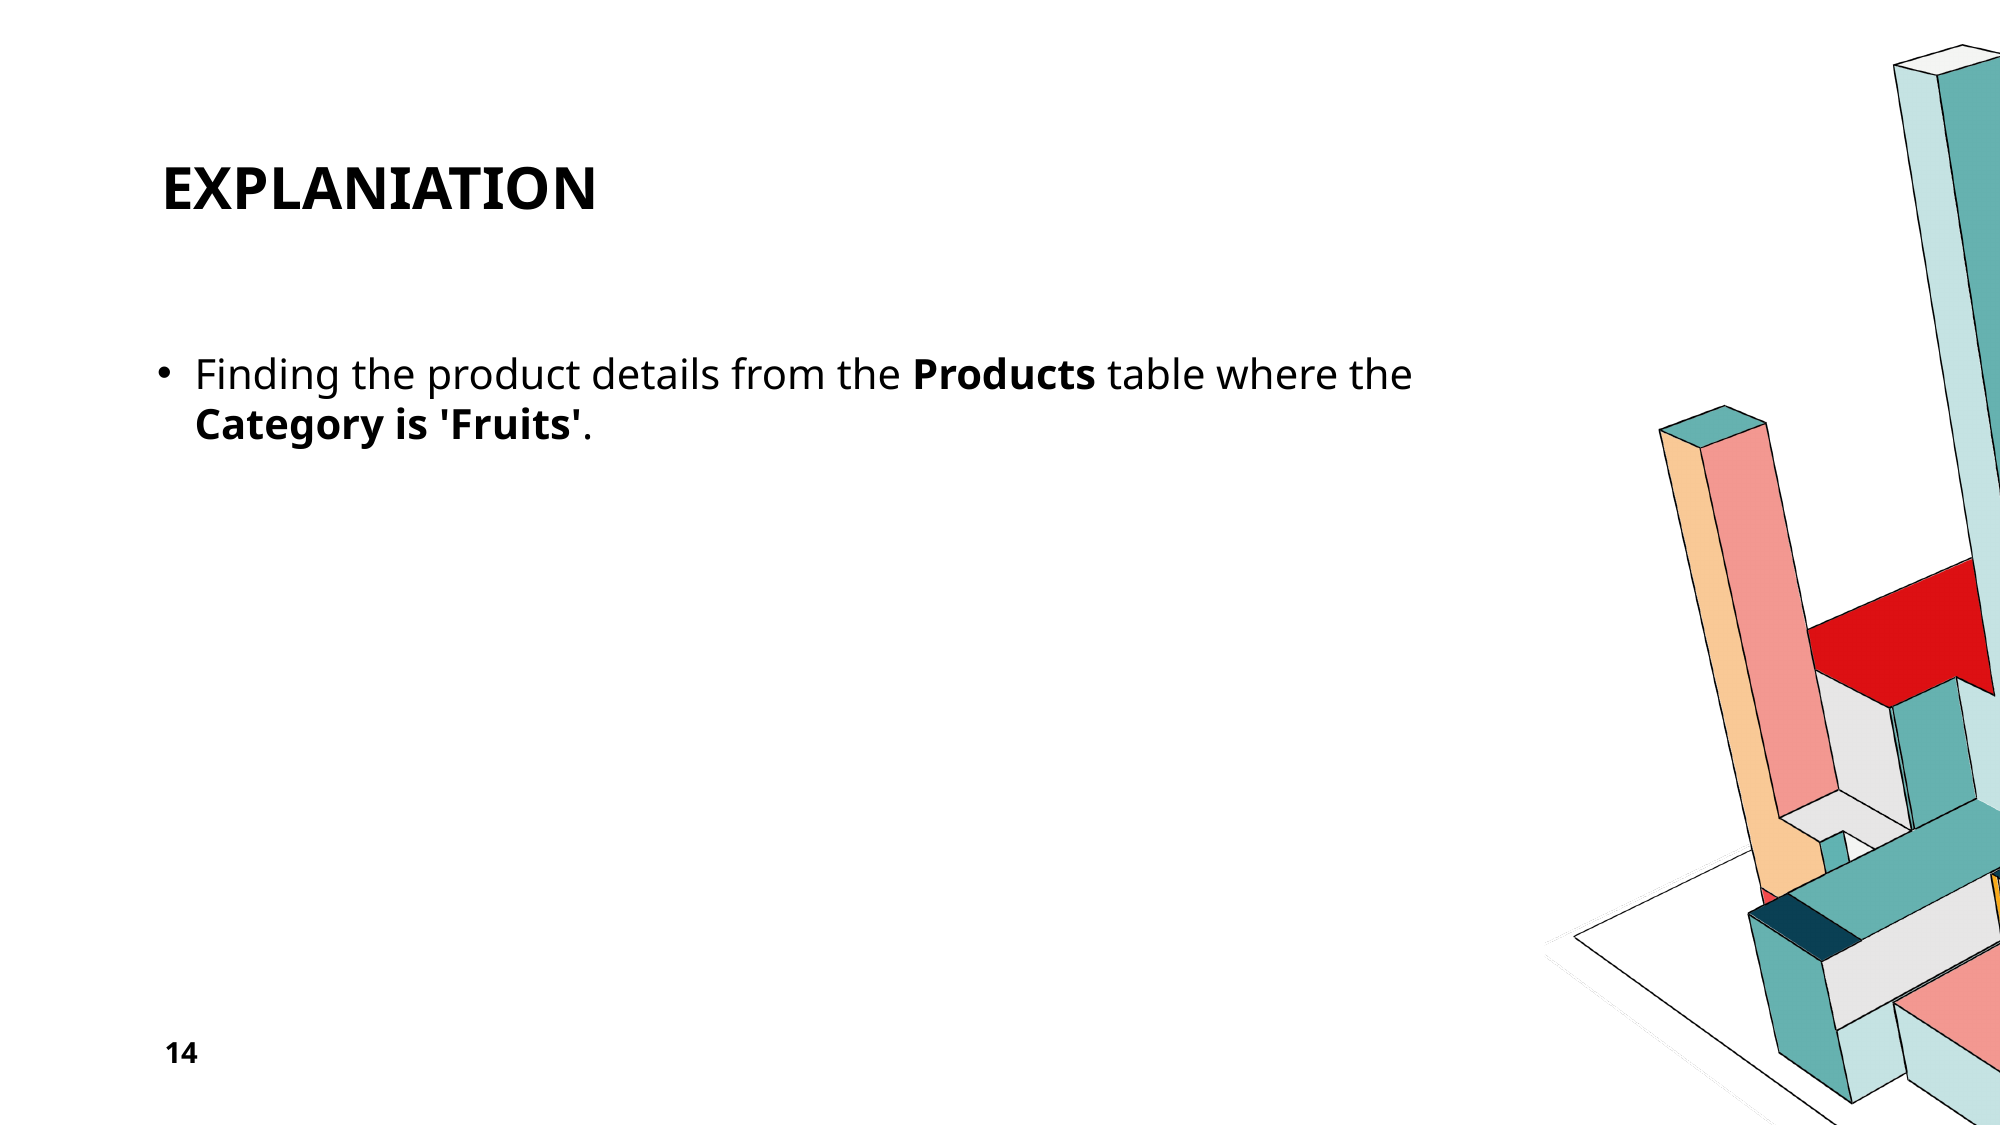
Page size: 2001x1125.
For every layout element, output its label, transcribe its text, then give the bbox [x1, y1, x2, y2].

title EXPLANIATION [146, 11, 1508, 230]
picture [1544, 43, 2000, 1125]
slide_number 14 [149, 1024, 588, 1085]
list Finding the product details from the Products table where the Category is 'Fruits'. [142, 339, 1508, 913]
